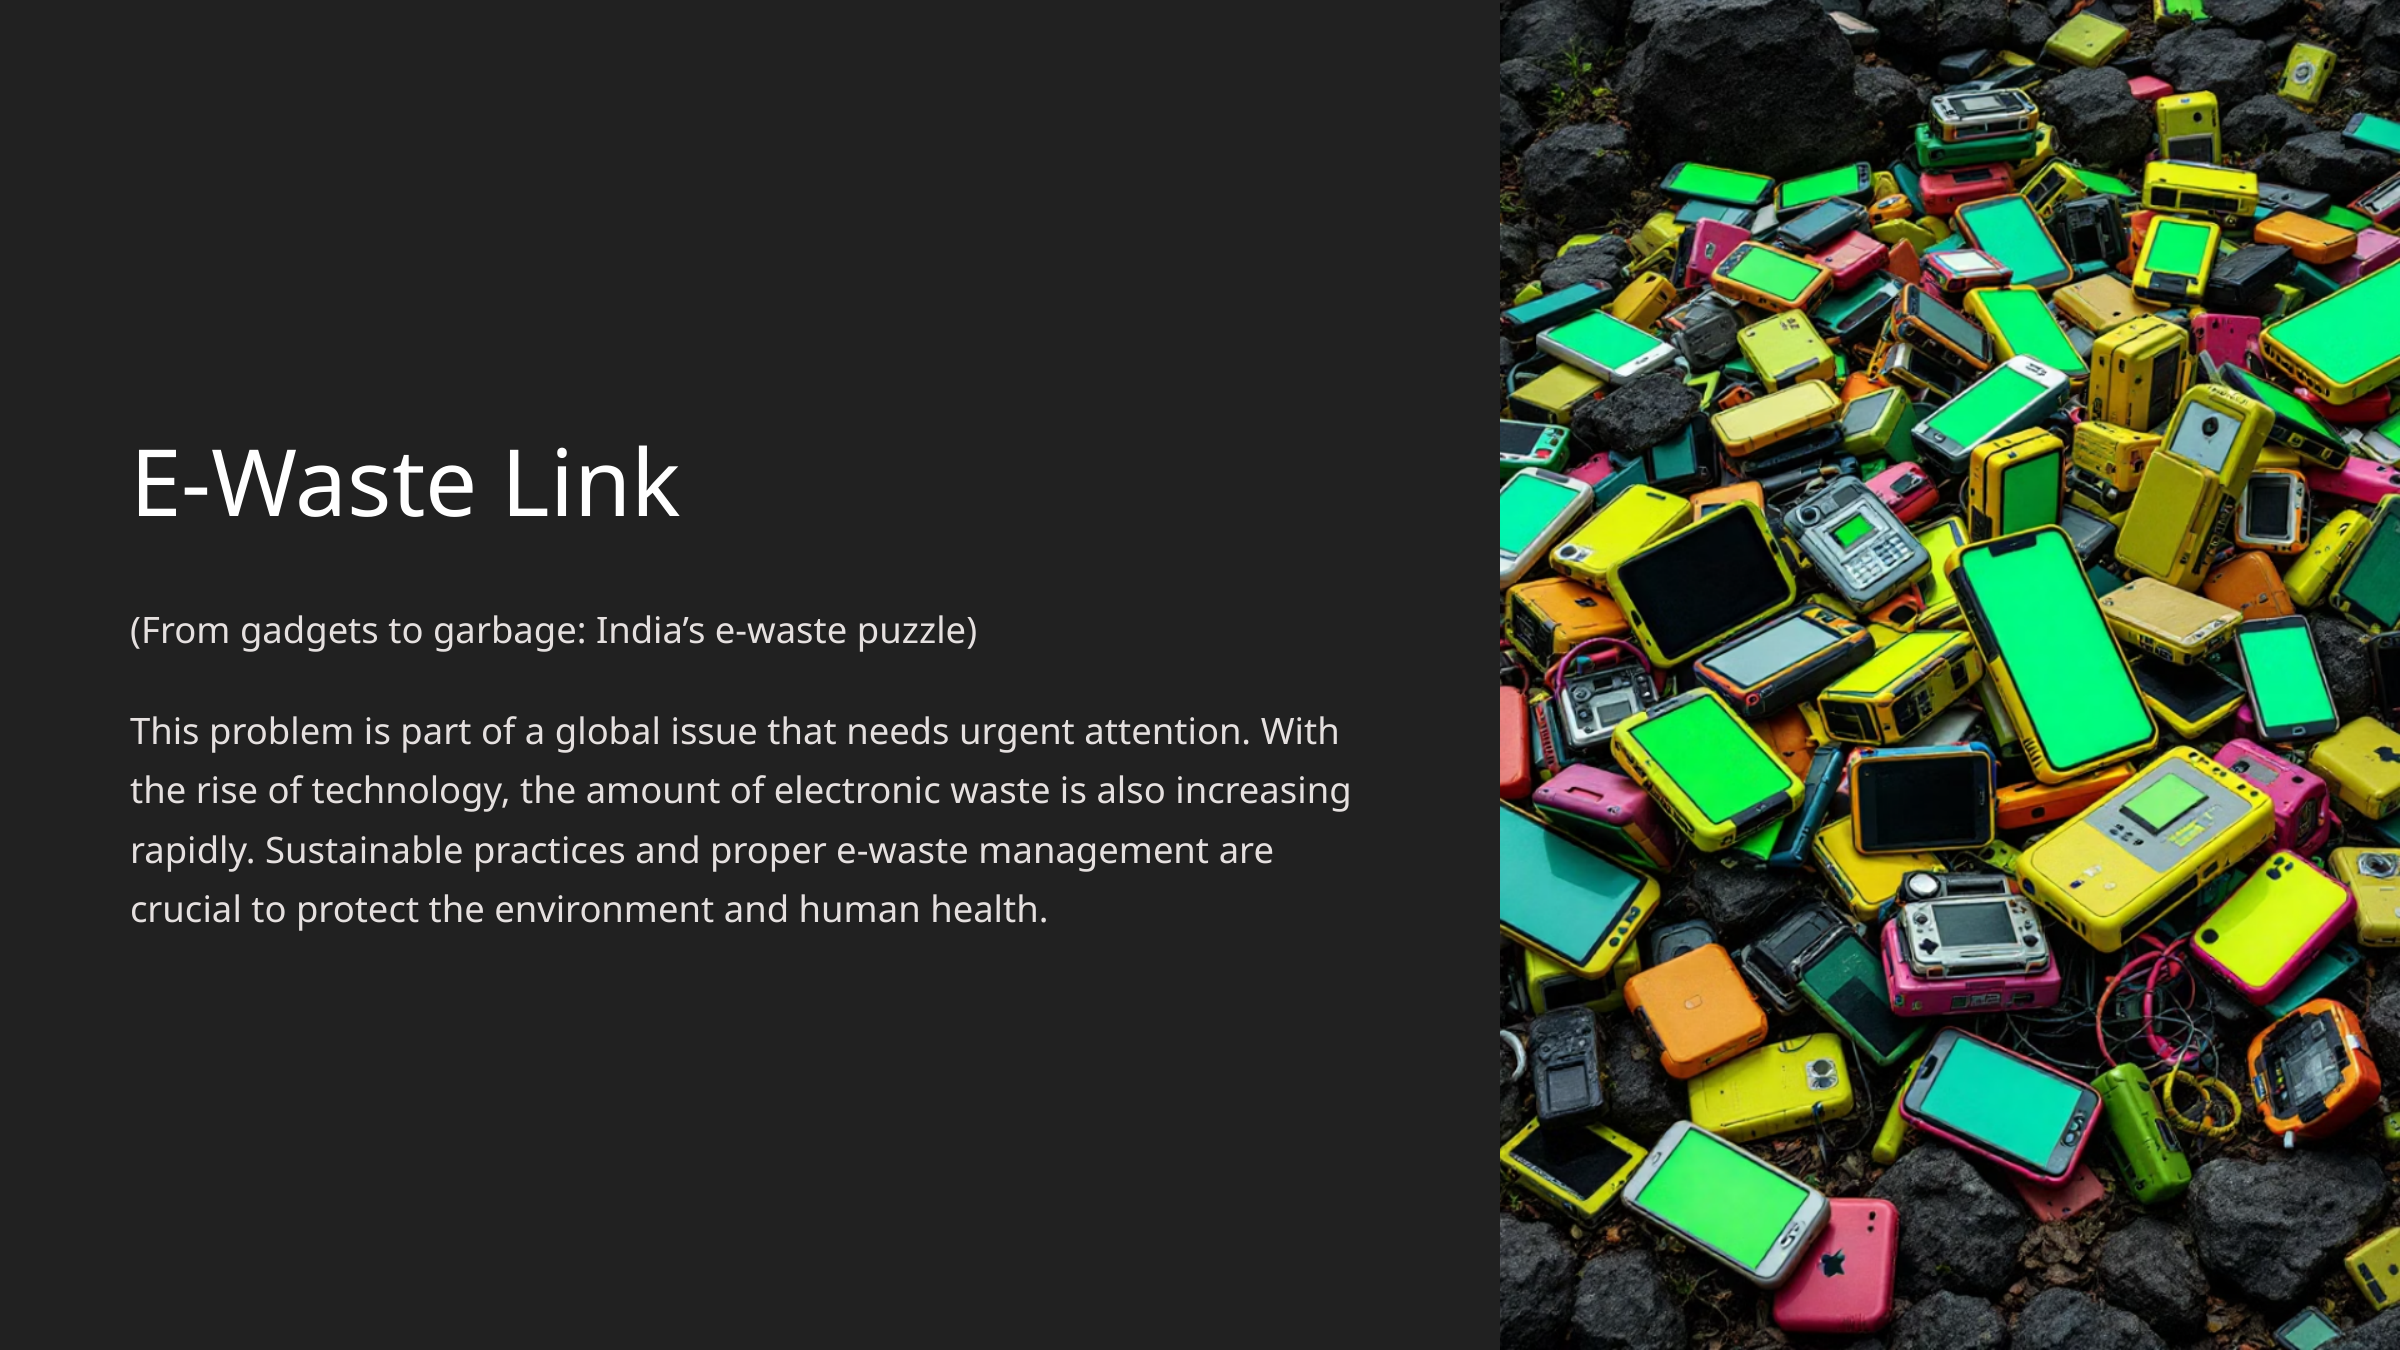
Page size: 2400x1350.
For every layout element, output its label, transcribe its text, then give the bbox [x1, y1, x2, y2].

text_box E-Waste Link [130, 419, 1061, 536]
text_box (From gadgets to garbage: India’s e-waste puzzle) [130, 591, 1370, 651]
picture [1499, 0, 2400, 1350]
text_box This problem is part of a global issue that needs urgent attention. With the rise of technology, the amount of electronic waste is also increasing rapidly. Sustainable practices and proper e-waste management are crucial to protect the environment and human health. [130, 692, 1370, 931]
